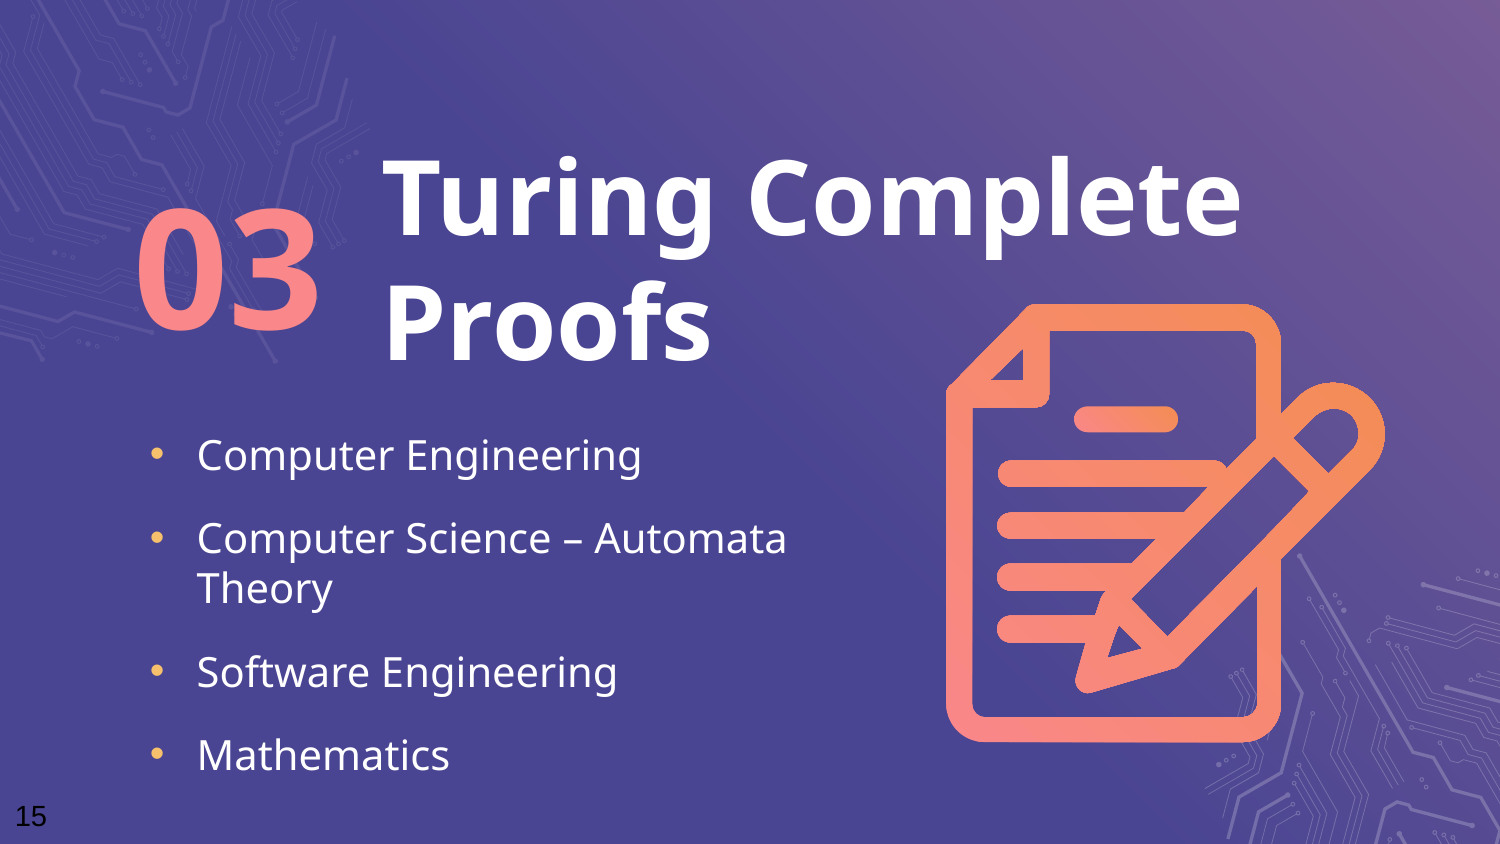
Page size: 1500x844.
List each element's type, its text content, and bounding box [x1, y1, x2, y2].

text_box 15 [0, 789, 113, 840]
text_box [946, 304, 1391, 743]
title 03 [118, 182, 366, 378]
subtitle Computer Engineering Computer Science – Automata Theory Software Engineering Mathematics [134, 413, 825, 717]
title Turing Complete Proofs [366, 56, 1347, 396]
